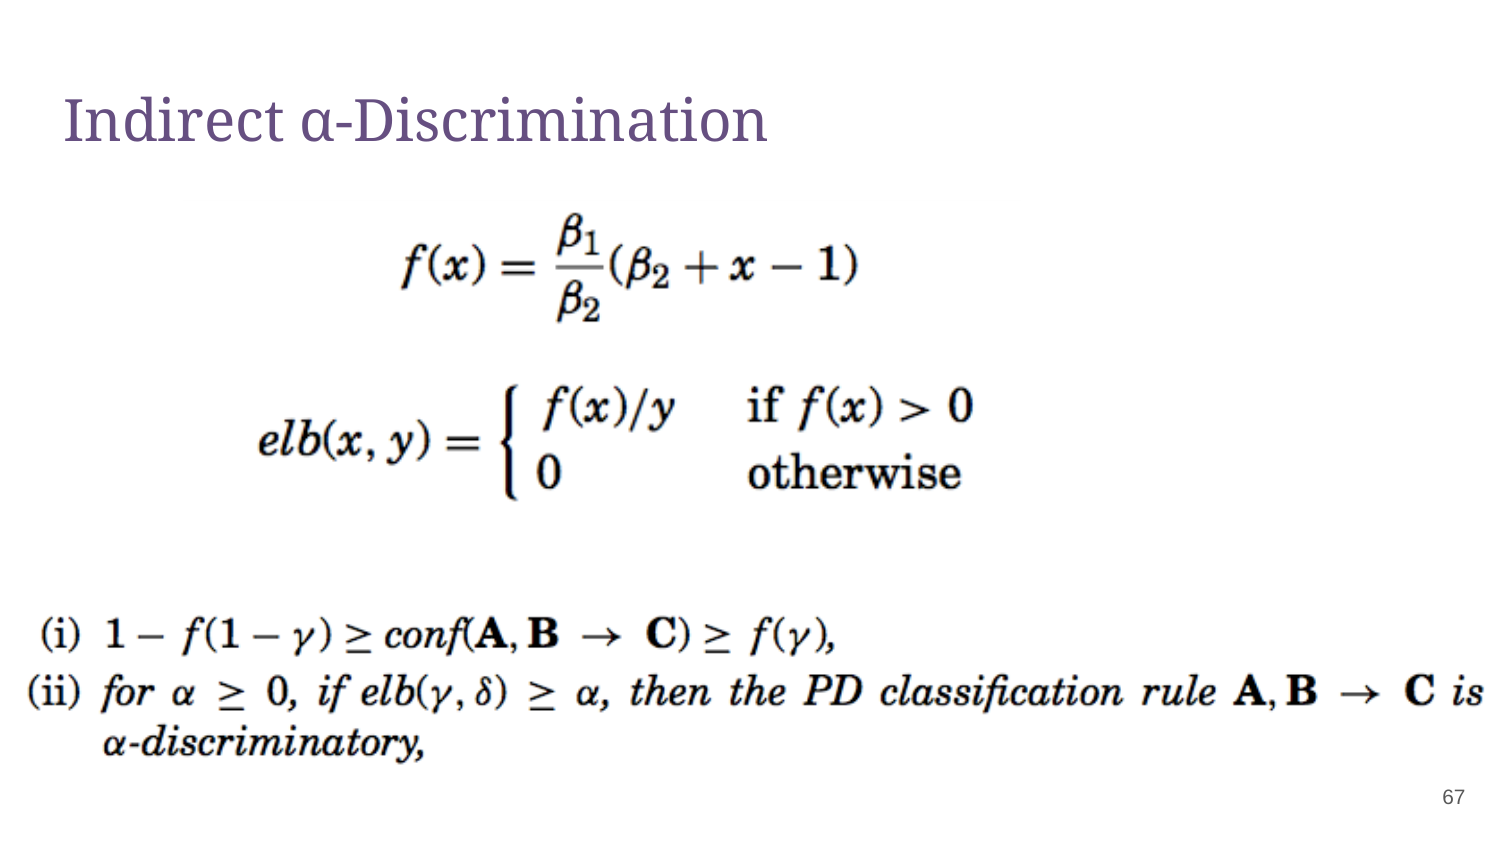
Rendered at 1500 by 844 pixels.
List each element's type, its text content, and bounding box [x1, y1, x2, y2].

picture [182, 199, 1021, 536]
picture [10, 604, 1500, 770]
slide_number ‹#› [1426, 783, 1468, 806]
title Indirect α-Discrimination [63, 82, 1437, 163]
